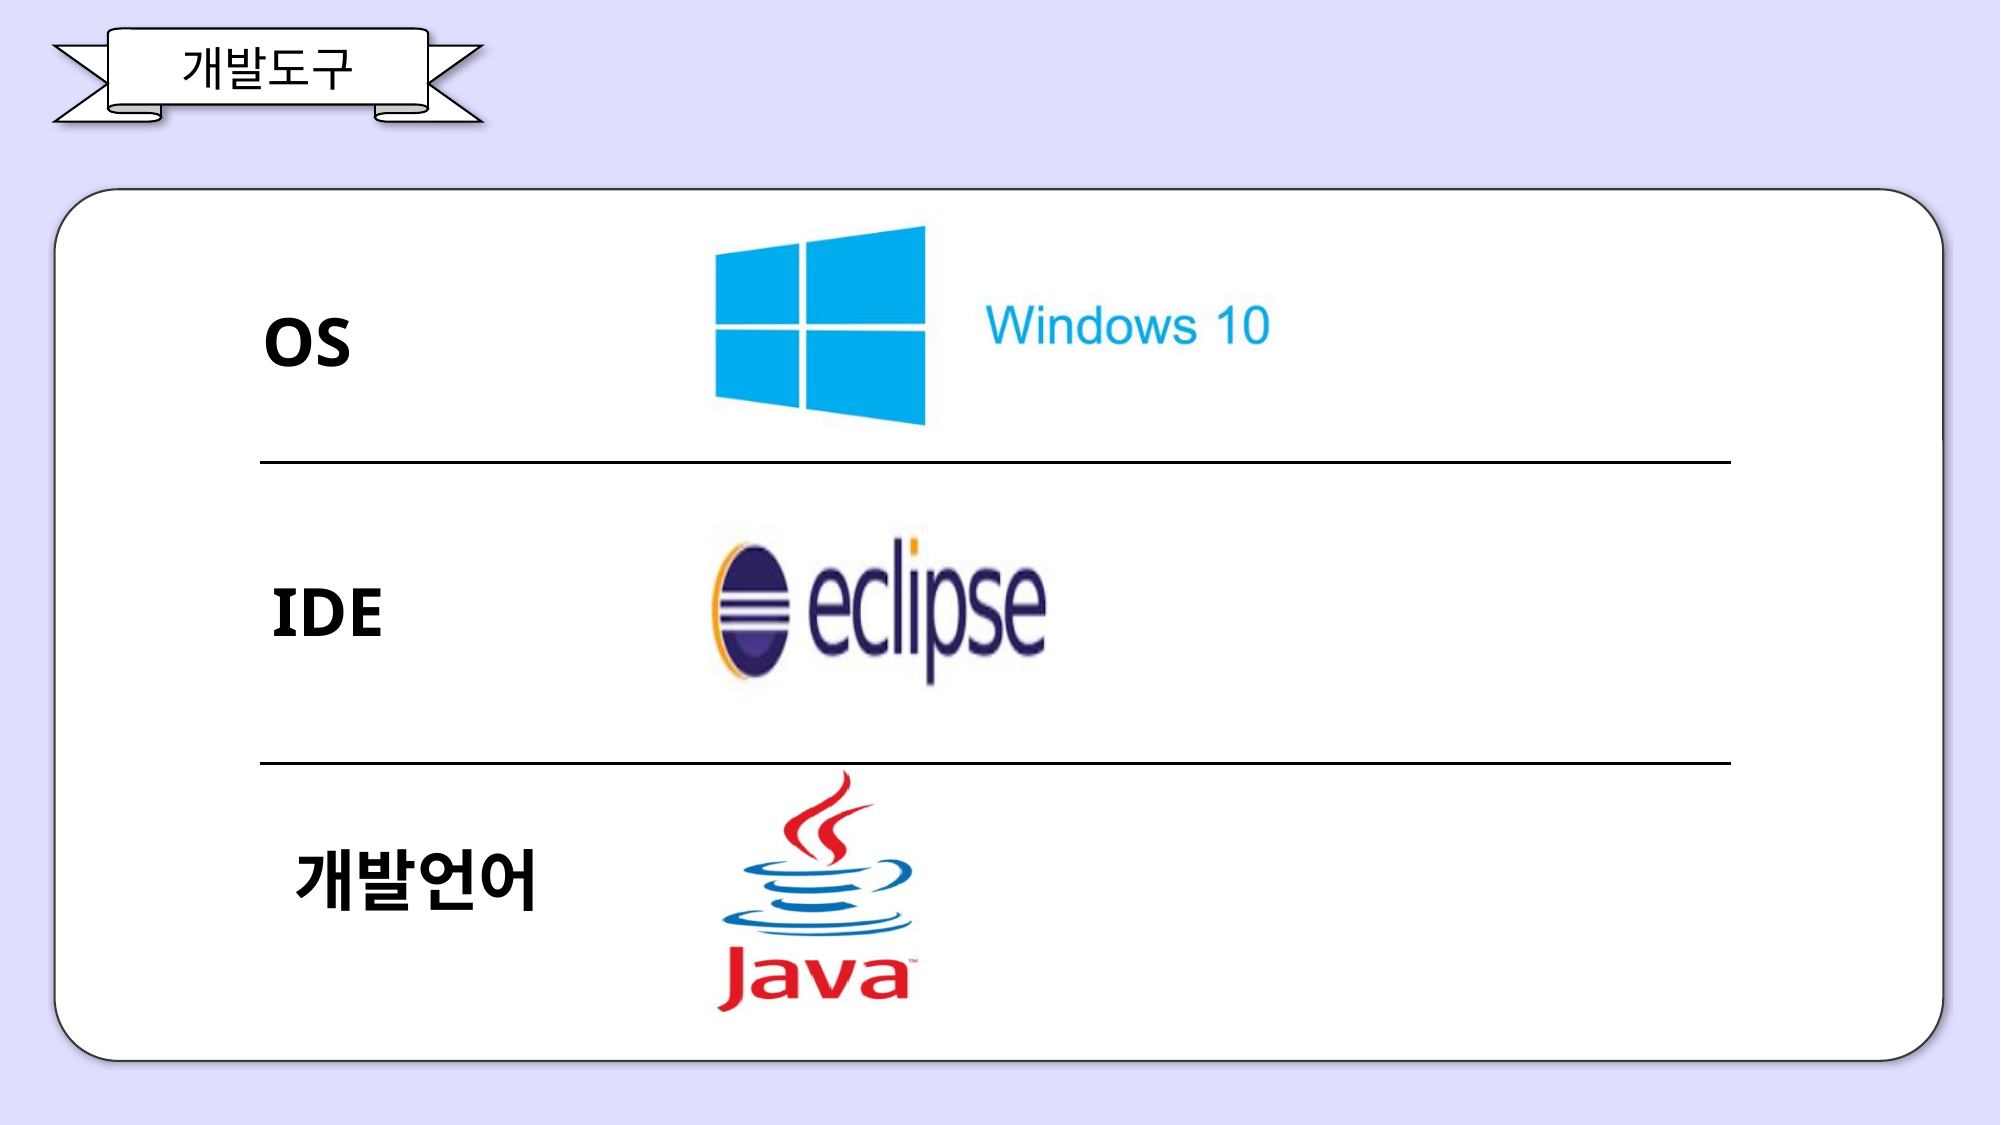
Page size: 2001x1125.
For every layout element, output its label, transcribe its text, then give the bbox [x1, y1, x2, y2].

picture [708, 523, 1054, 692]
text_box OS [247, 292, 368, 387]
text_box IDE [257, 562, 400, 658]
picture [706, 766, 937, 1017]
picture [706, 210, 1285, 449]
text_box [53, 188, 1945, 1062]
text_box [51, 27, 485, 123]
text_box 개발도구 [152, 29, 384, 107]
text_box 개발언어 [279, 830, 556, 926]
